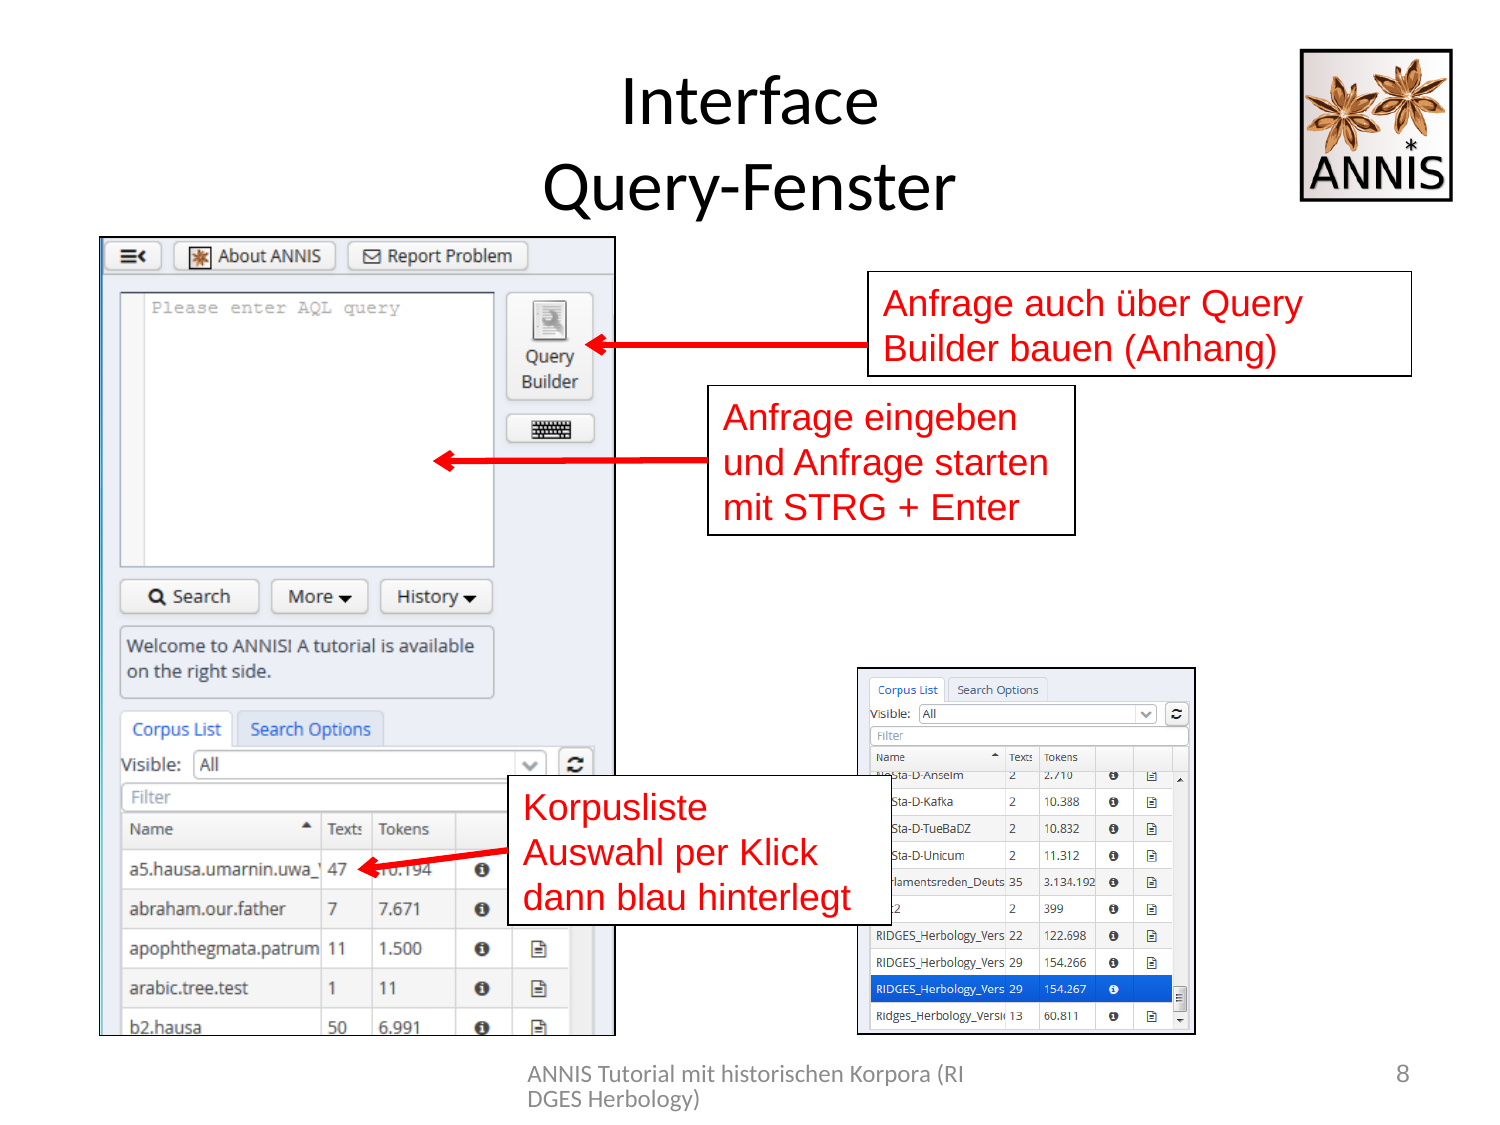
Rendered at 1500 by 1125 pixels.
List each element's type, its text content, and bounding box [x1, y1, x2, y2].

slide_number 8 [1074, 1042, 1425, 1103]
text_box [357, 850, 509, 870]
picture [858, 668, 1195, 1034]
text_box Anfrage auch über Query Builder bauen (Anhang) [868, 271, 1412, 377]
text_box Korpusliste Auswahl per Klick dann blau hinterlegt [620, 775, 853, 926]
footer ANNIS Tutorial mit historischen Korpora (RIDGES Herbology) [512, 1042, 988, 1103]
picture [100, 237, 615, 1036]
picture [1293, 42, 1459, 209]
title Interface Query-Fenster [75, 45, 1425, 233]
text_box Anfrage eingeben und Anfrage starten mit STRG + Enter [708, 385, 1076, 535]
